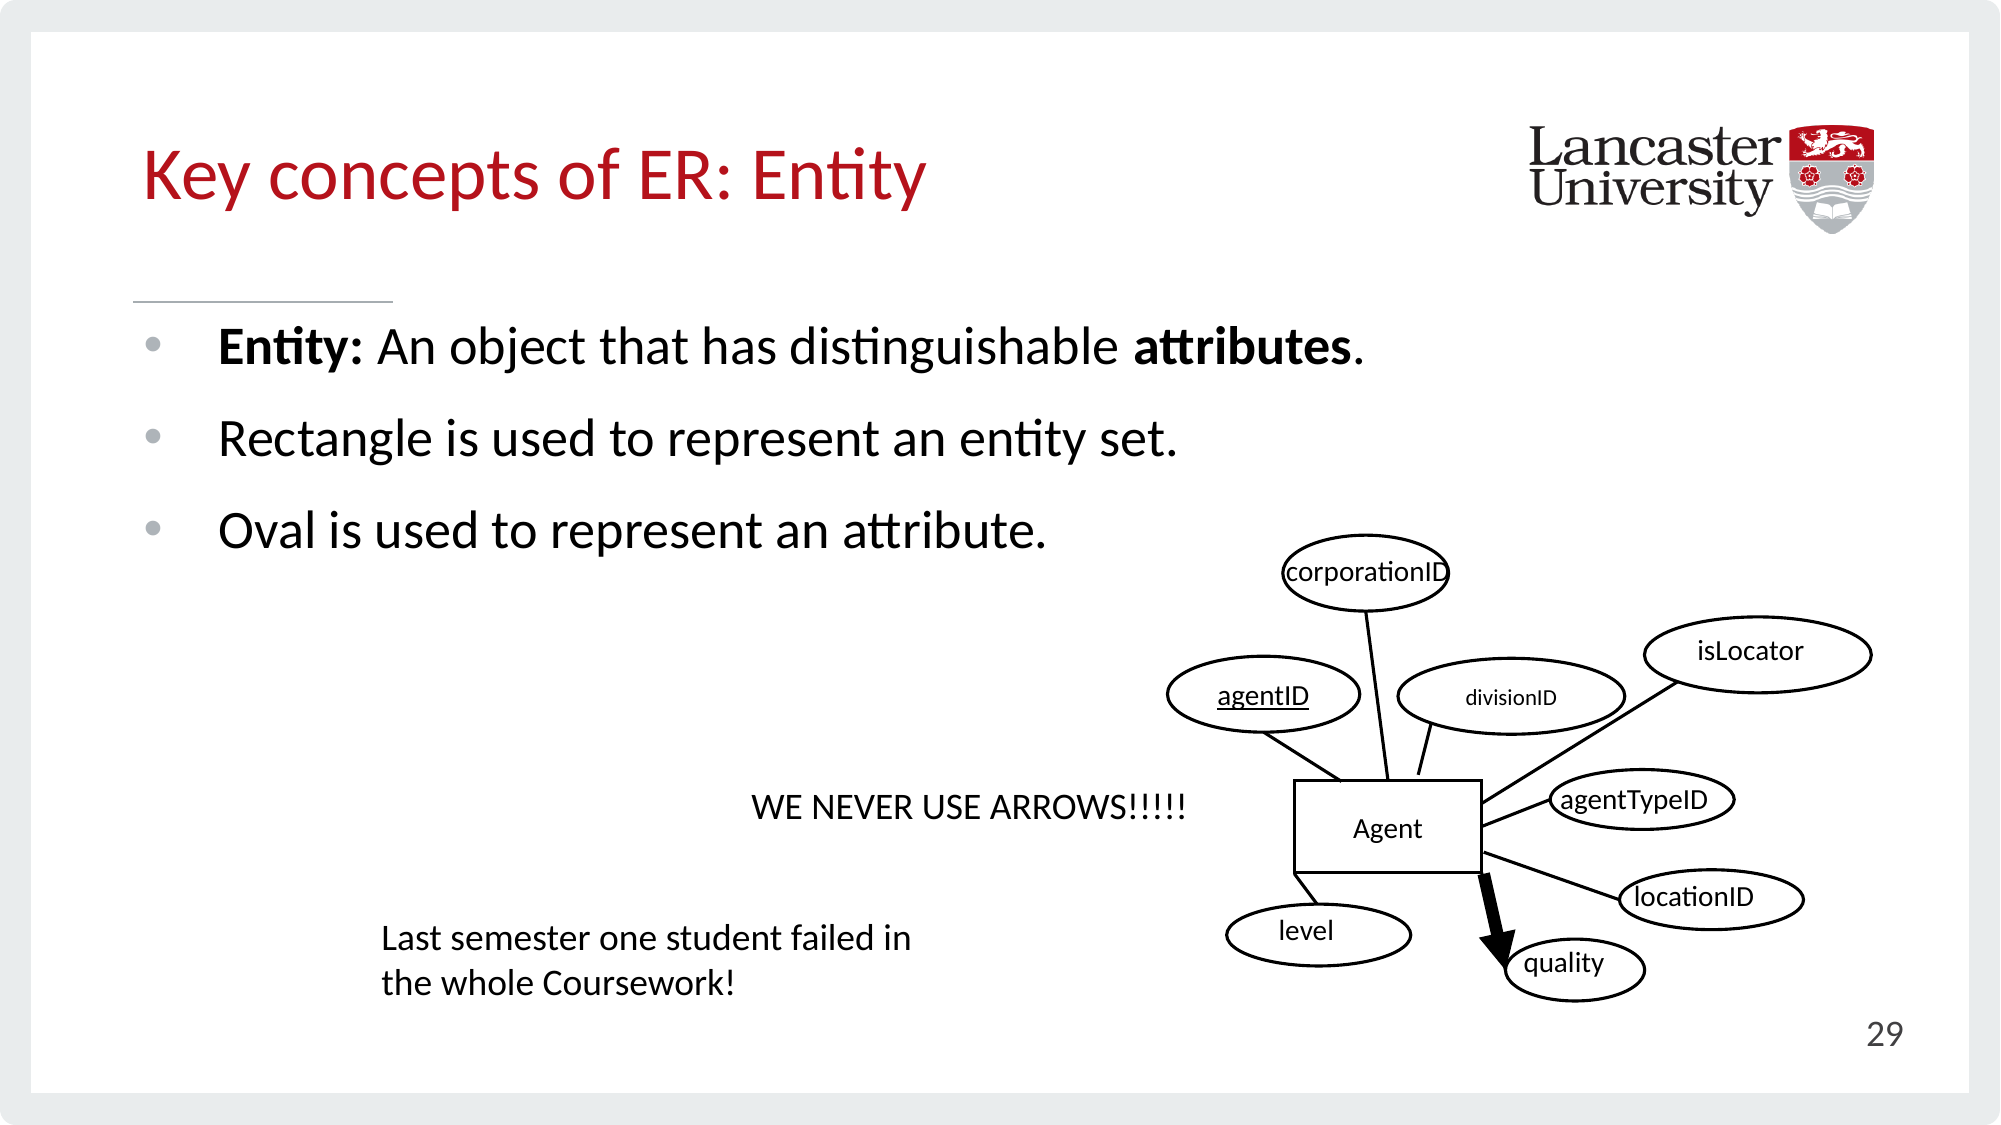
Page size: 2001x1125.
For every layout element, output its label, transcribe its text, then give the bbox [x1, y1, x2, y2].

slide_number 29 [1468, 1001, 1919, 1061]
title Key concepts of ER: Entity [128, 78, 1448, 279]
list Entity: An object that has distinguishable attributes. Rectangle is used to represent an entity set. Oval is used to represent an attribute. [128, 310, 1727, 944]
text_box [1167, 535, 1872, 1001]
text_box Last semester one student failed in the whole Coursework! [366, 944, 983, 1011]
